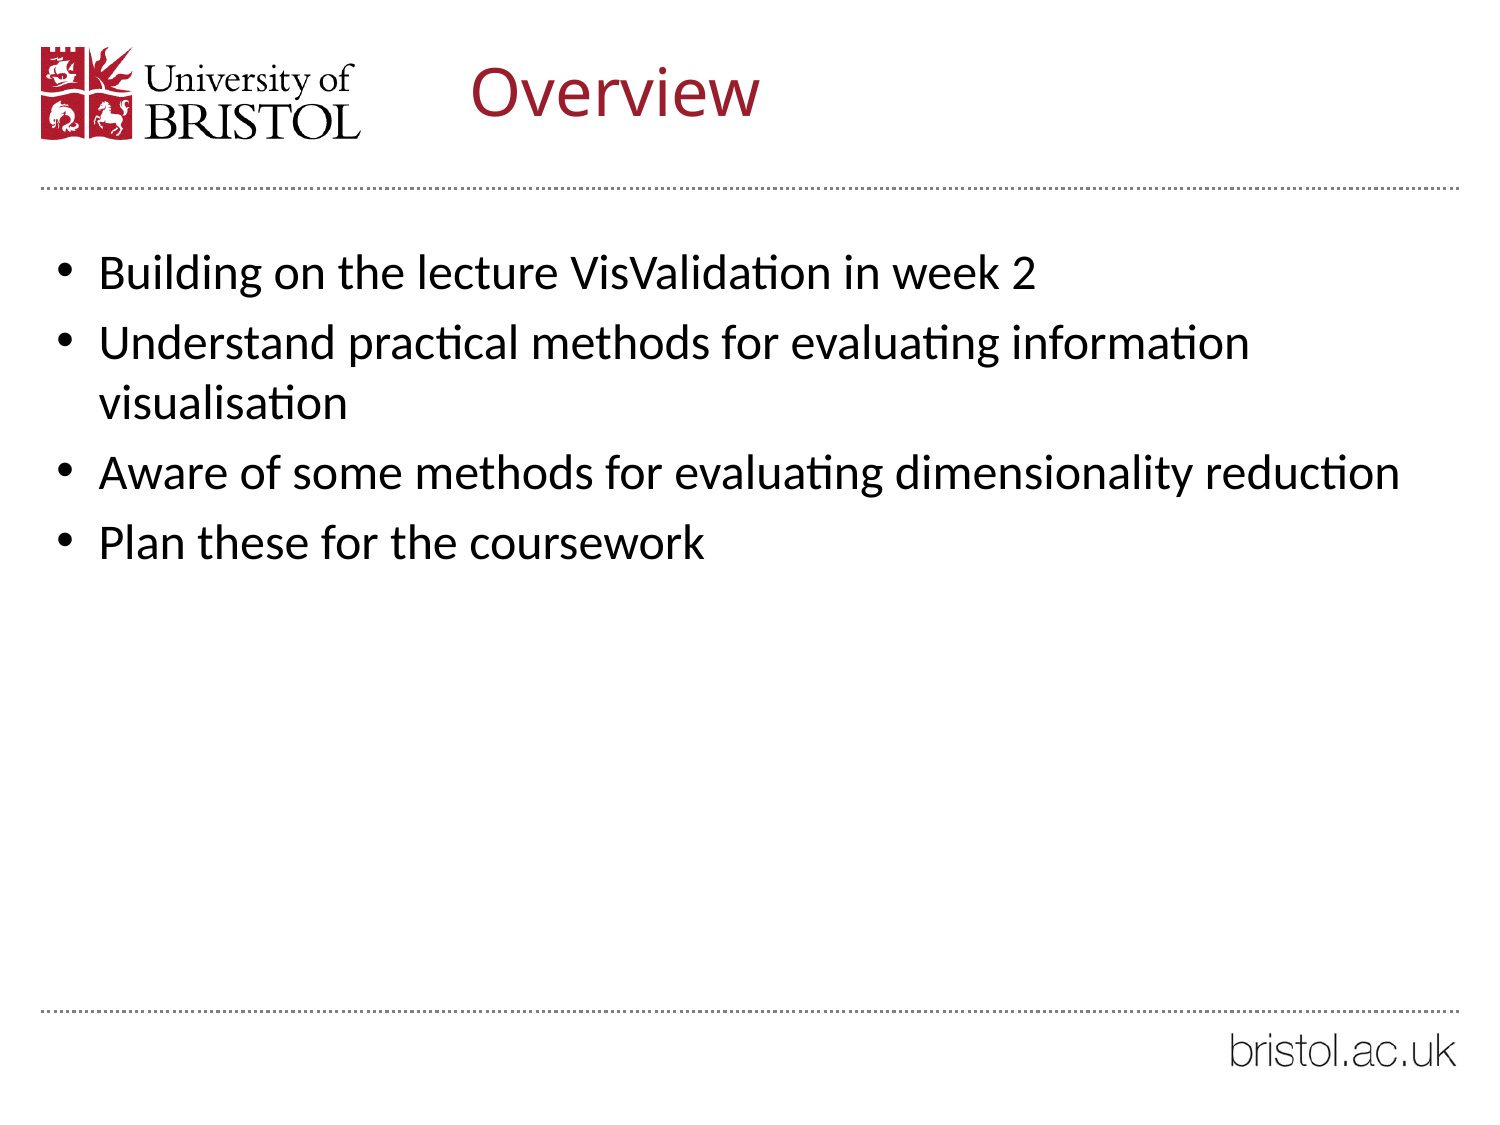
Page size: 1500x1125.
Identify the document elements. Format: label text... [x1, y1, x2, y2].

list Building on the lecture VisValidation in week 2 Understand practical methods for evaluating information visualisation Aware of some methods for evaluating dimensionality reduction Plan these for the coursework [41, 231, 1459, 1005]
picture [1214, 1023, 1459, 1080]
picture [41, 47, 361, 140]
title Overview [454, 54, 1436, 138]
